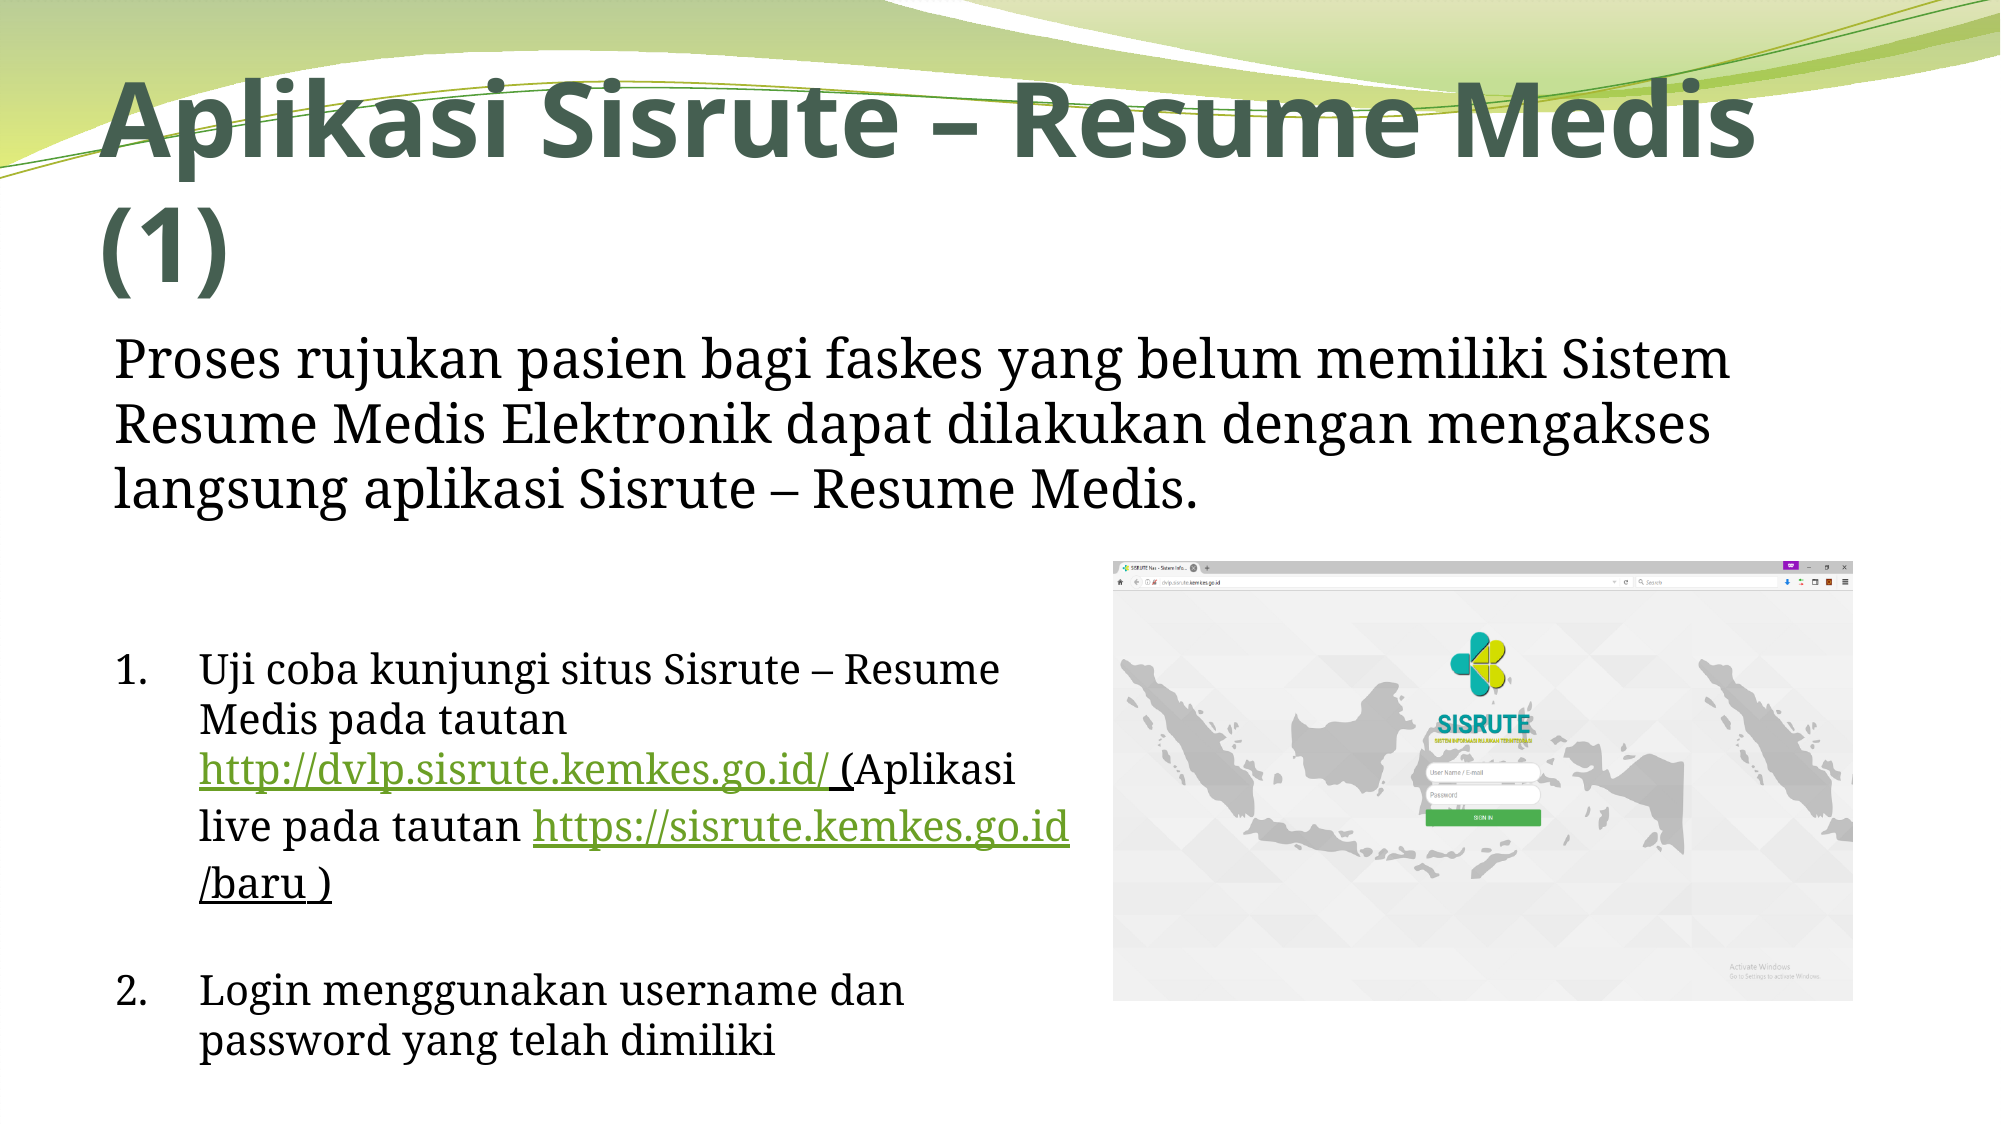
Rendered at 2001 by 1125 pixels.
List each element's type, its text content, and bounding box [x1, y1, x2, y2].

picture [1113, 561, 1853, 1001]
text_box Uji coba kunjungi situs Sisrute – Resume Medis pada tautan http://dvlp.sisrute.kemkes.go.id/ (Aplikasi live pada tautan https://sisrute.kemkes.go.id/baru ) Login menggunakan username dan password yang telah dimiliki [99, 635, 1100, 1071]
list Proses rujukan pasien bagi faskes yang belum memiliki Sistem Resume Medis Elektronik dapat dilakukan dengan mengakses langsung aplikasi Sisrute – Resume Medis. [99, 317, 1900, 533]
title Aplikasi Sisrute – Resume Medis (1) [99, 115, 1900, 303]
